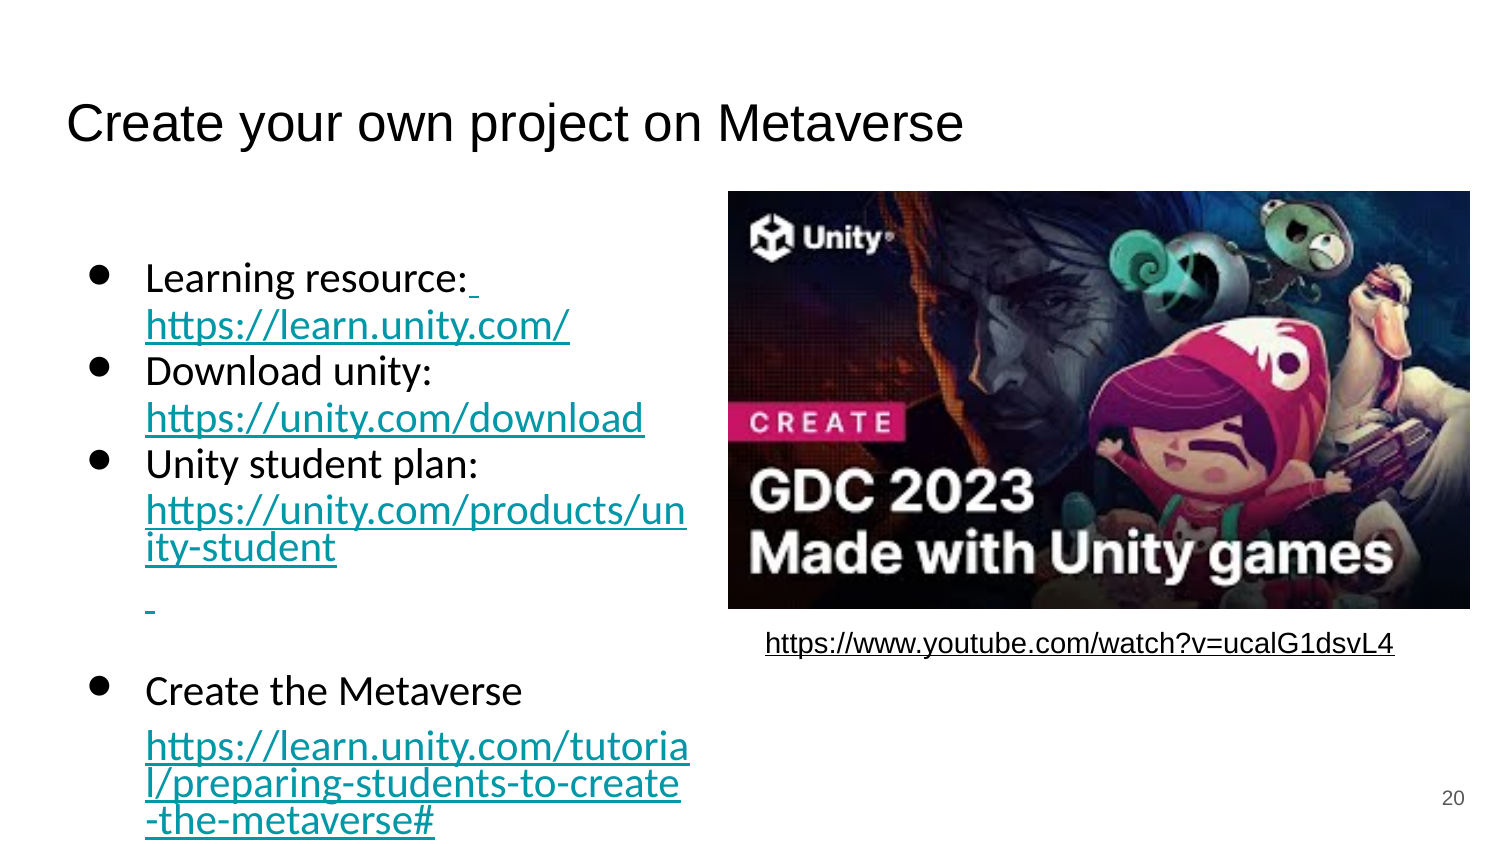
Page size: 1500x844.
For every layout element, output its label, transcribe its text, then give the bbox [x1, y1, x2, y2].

title Create your own project on Metaverse [51, 72, 1449, 167]
slide_number 20 [1389, 764, 1480, 830]
list Learning resource: https://learn.unity.com/ Download unity: https://unity.com/download Unity student plan: https://unity.com/products/unity-student Create the Metaverse https://learn.unity.com/tutorial/preparing-students-to-create-the-metaverse# [51, 189, 704, 750]
picture [728, 191, 1471, 610]
text_box https://www.youtube.com/watch?v=ucalG1dsvL4 [749, 617, 1454, 674]
